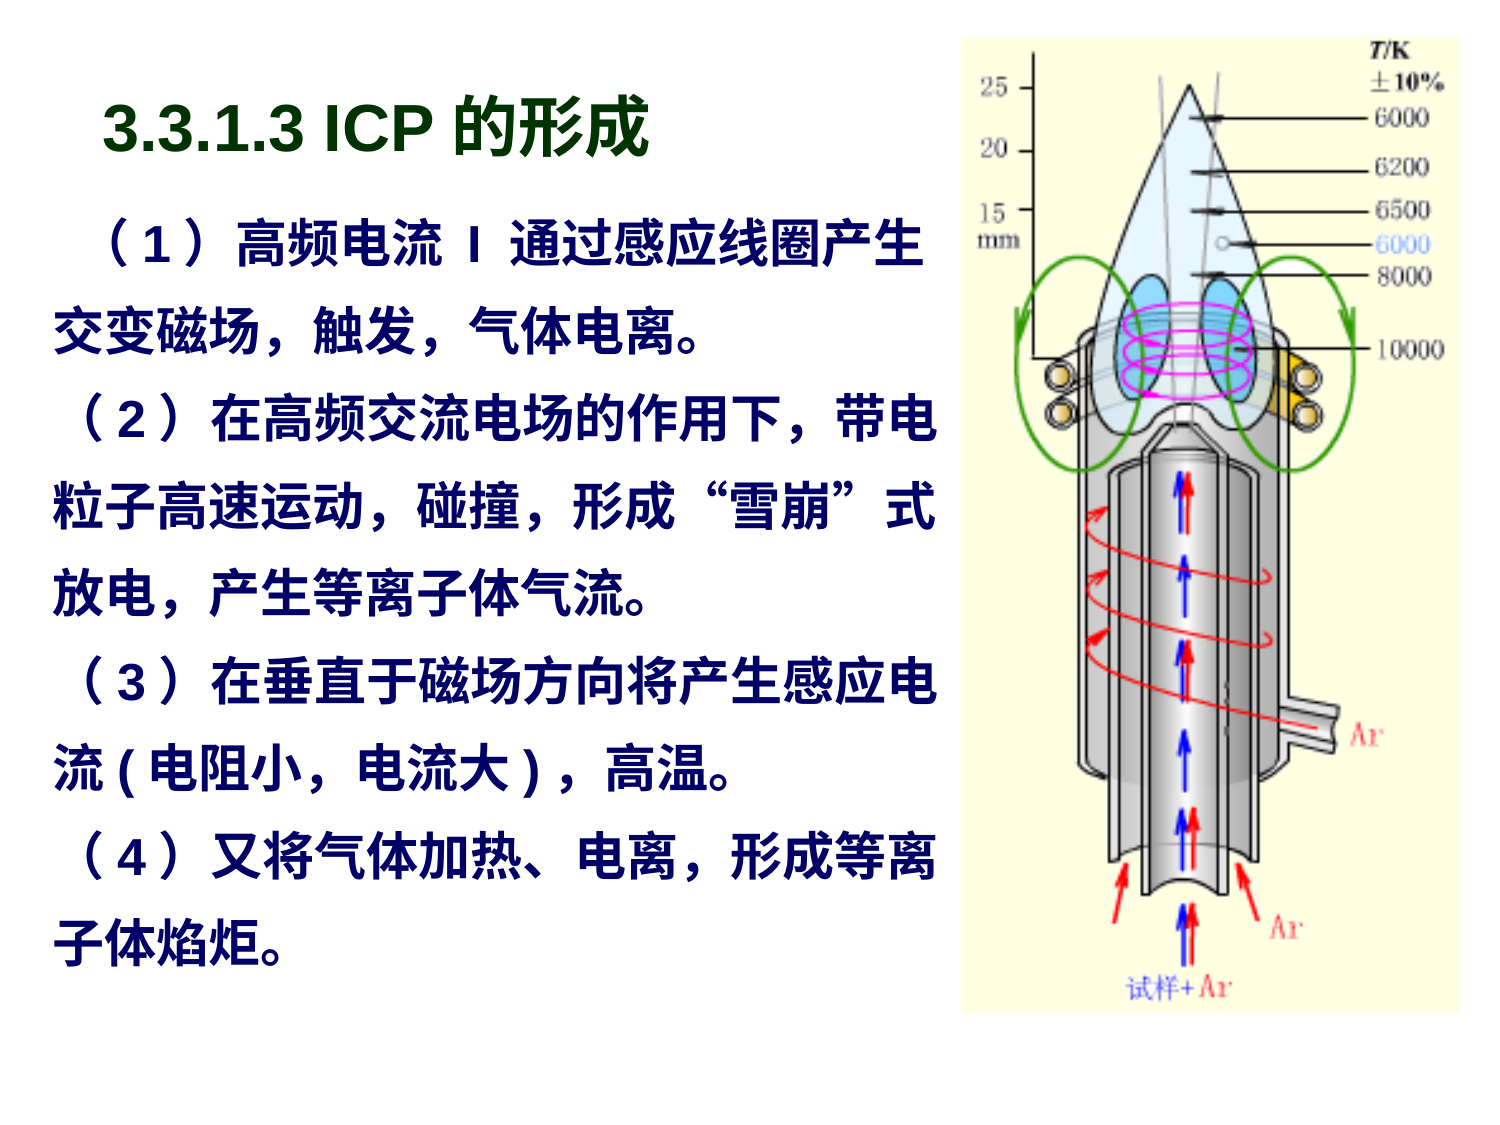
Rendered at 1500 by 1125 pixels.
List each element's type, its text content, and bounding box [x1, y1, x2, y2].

text_box 3.3.1.3 ICP的形成 [87, 62, 763, 174]
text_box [962, 37, 1461, 1013]
text_box （1）高频电流 I 通过感应线圈产生交变磁场，触发，气体电离。 （2）在高频交流电场的作用下，带电粒子高速运动，碰撞，形成“雪崩”式放电，产生等离子体气流。 （3）在垂直于磁场方向将产生感应电流(电阻小，电流大)，高温。 （4）又将气体加热、电离，形成等离子体焰炬。 [37, 174, 957, 981]
